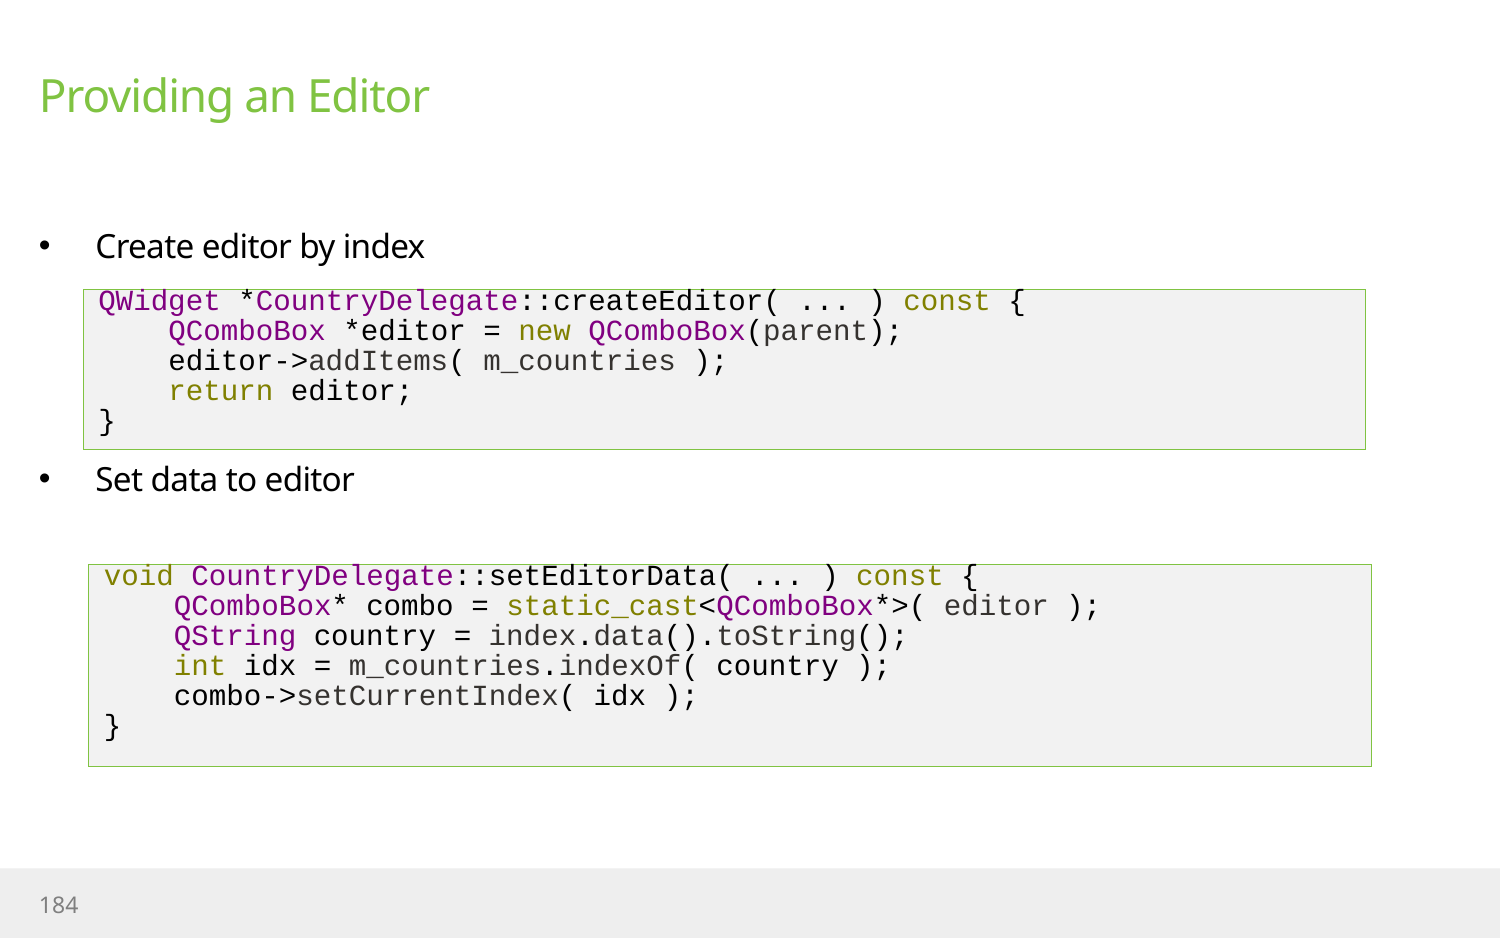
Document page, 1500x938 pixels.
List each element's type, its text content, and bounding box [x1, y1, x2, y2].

slide_number 184 [39, 892, 410, 921]
text_box void CountryDelegate::setEditorData( ... ) const { QComboBox* combo = static_cast<QComboBox*>( editor ); QString country = index.data().toString(); int idx = m_countries.indexOf( country ); combo->setCurrentIndex( idx ); } [88, 564, 1372, 767]
text_box QWidget *CountryDelegate::createEditor( ... ) const { QComboBox *editor = new QComboBox(parent); editor->addItems( m_countries ); return editor; } [83, 289, 1366, 450]
list Create editor by index Set data to editor [39, 224, 1471, 846]
title Providing an Editor [39, 66, 1052, 195]
